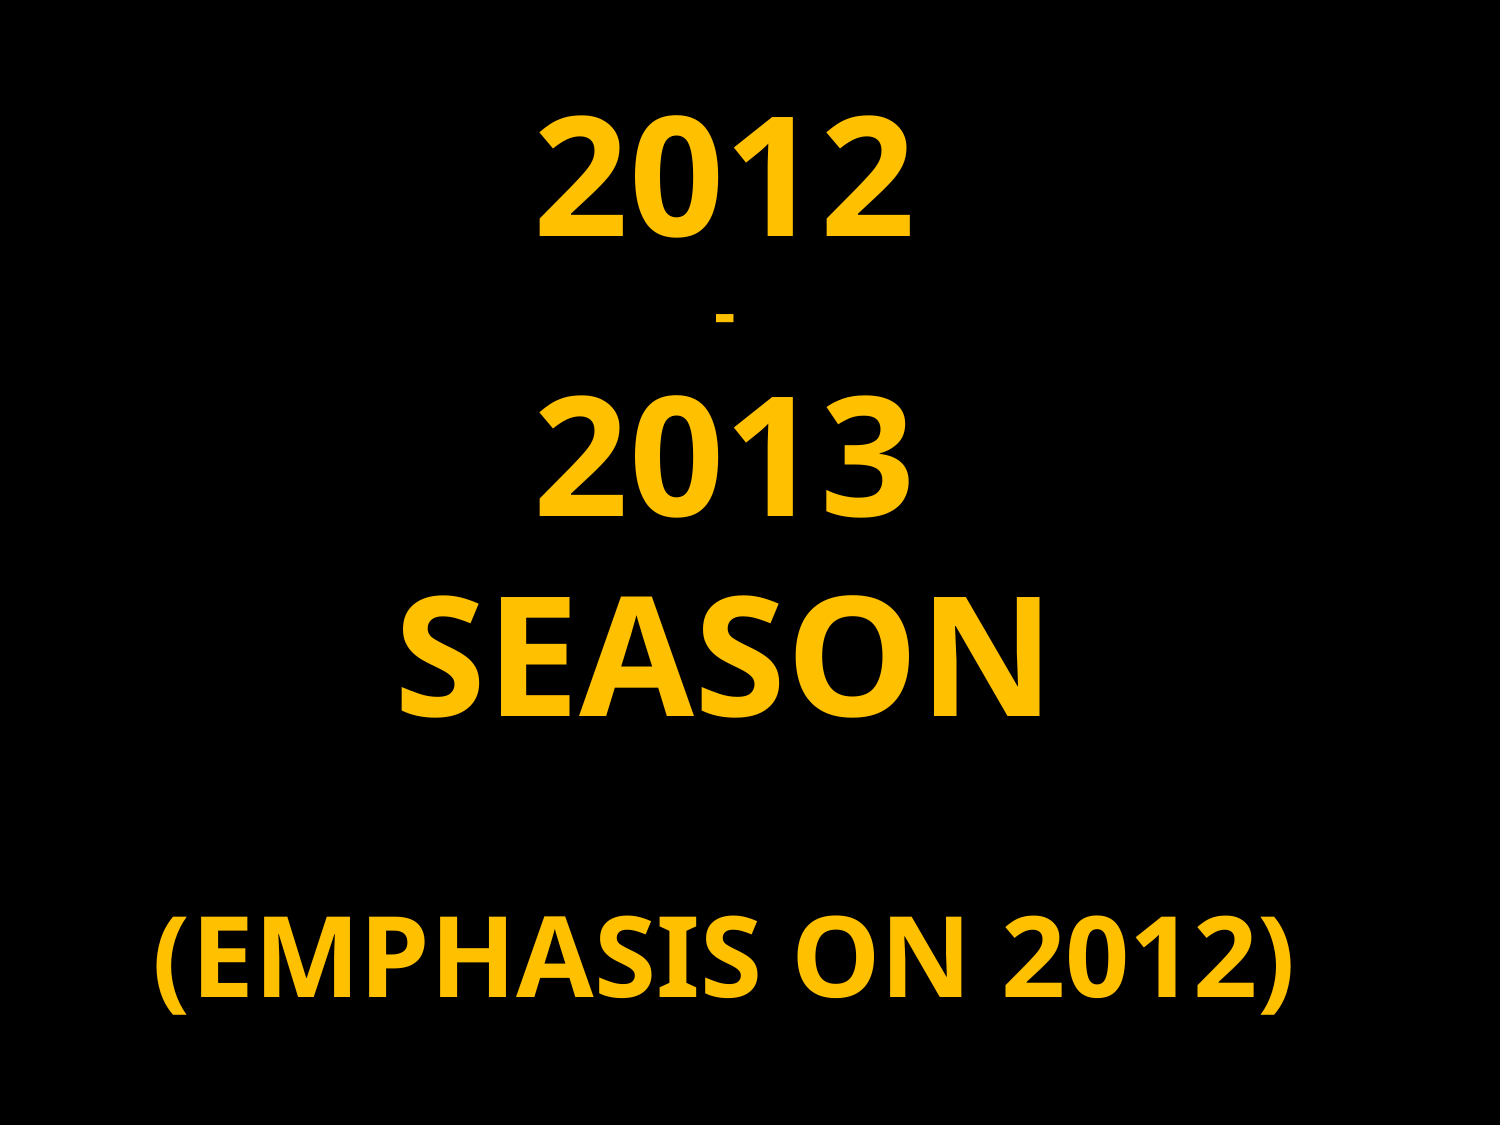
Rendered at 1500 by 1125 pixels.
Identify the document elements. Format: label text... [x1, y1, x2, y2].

text_box 2012 - 2013 Season (Emphasis on 2012) [99, 62, 1350, 1028]
